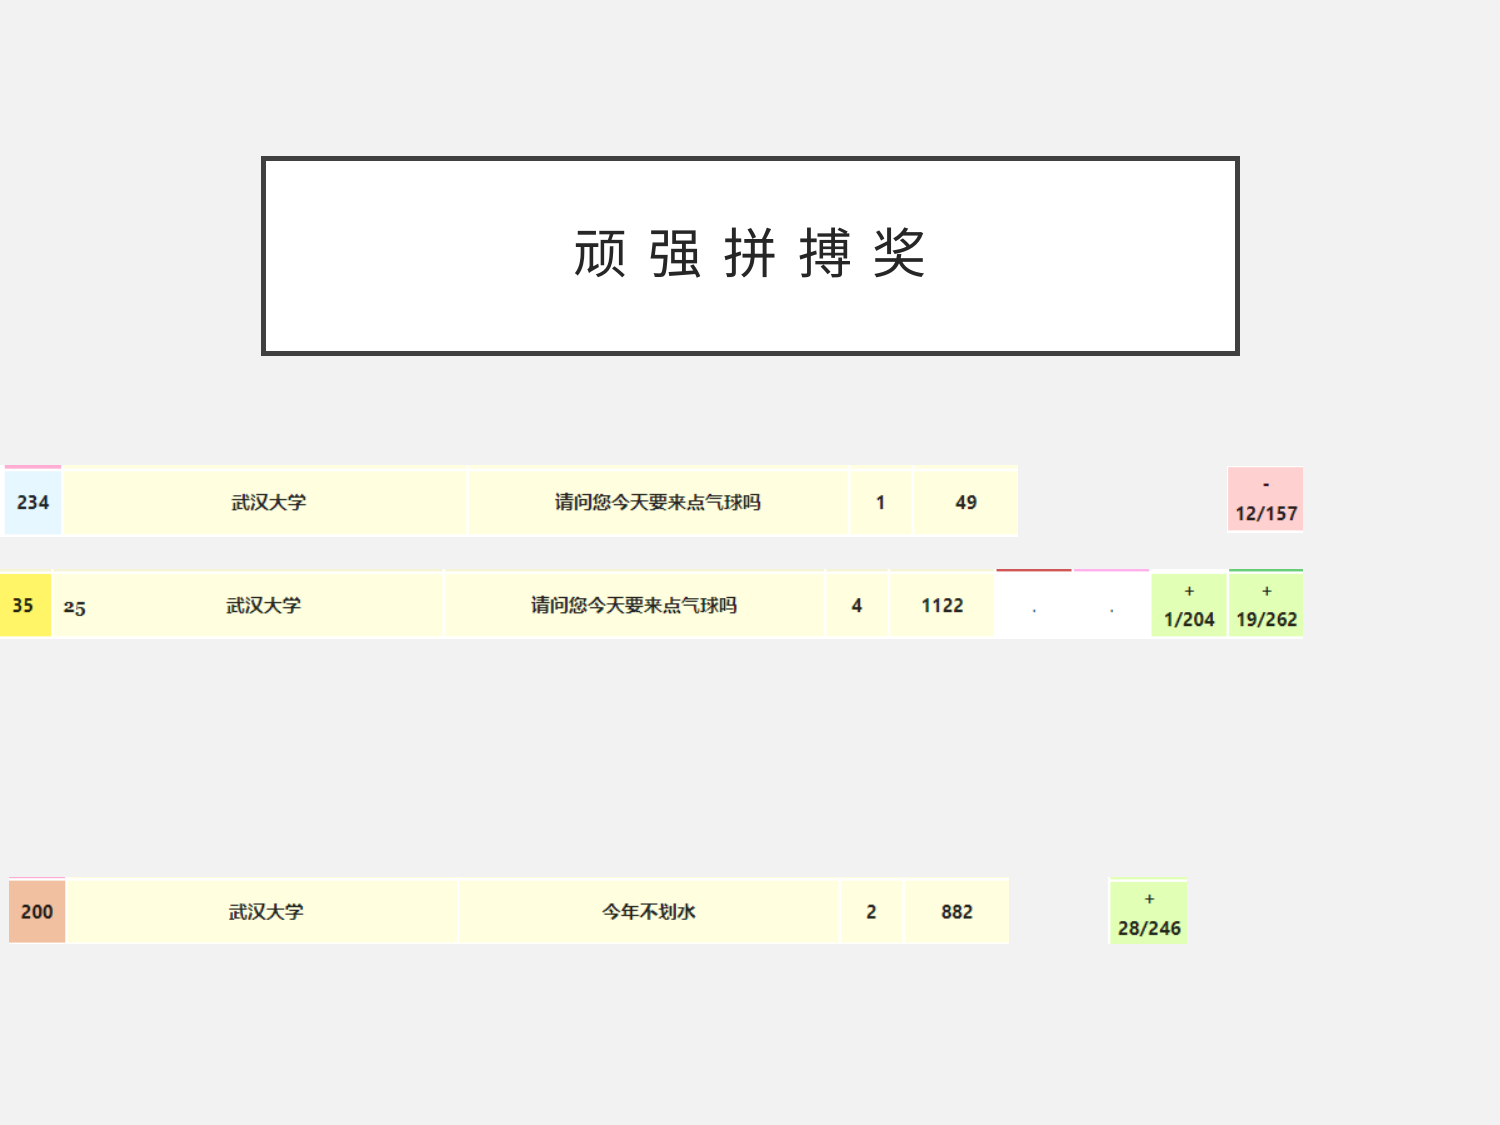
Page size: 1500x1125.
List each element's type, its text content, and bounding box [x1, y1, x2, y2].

picture [1227, 466, 1303, 533]
picture [0, 465, 1018, 537]
picture [9, 877, 1009, 944]
picture [0, 569, 1303, 639]
title 顽 强 拼 搏 奖 [261, 156, 1240, 356]
picture [1108, 877, 1187, 944]
